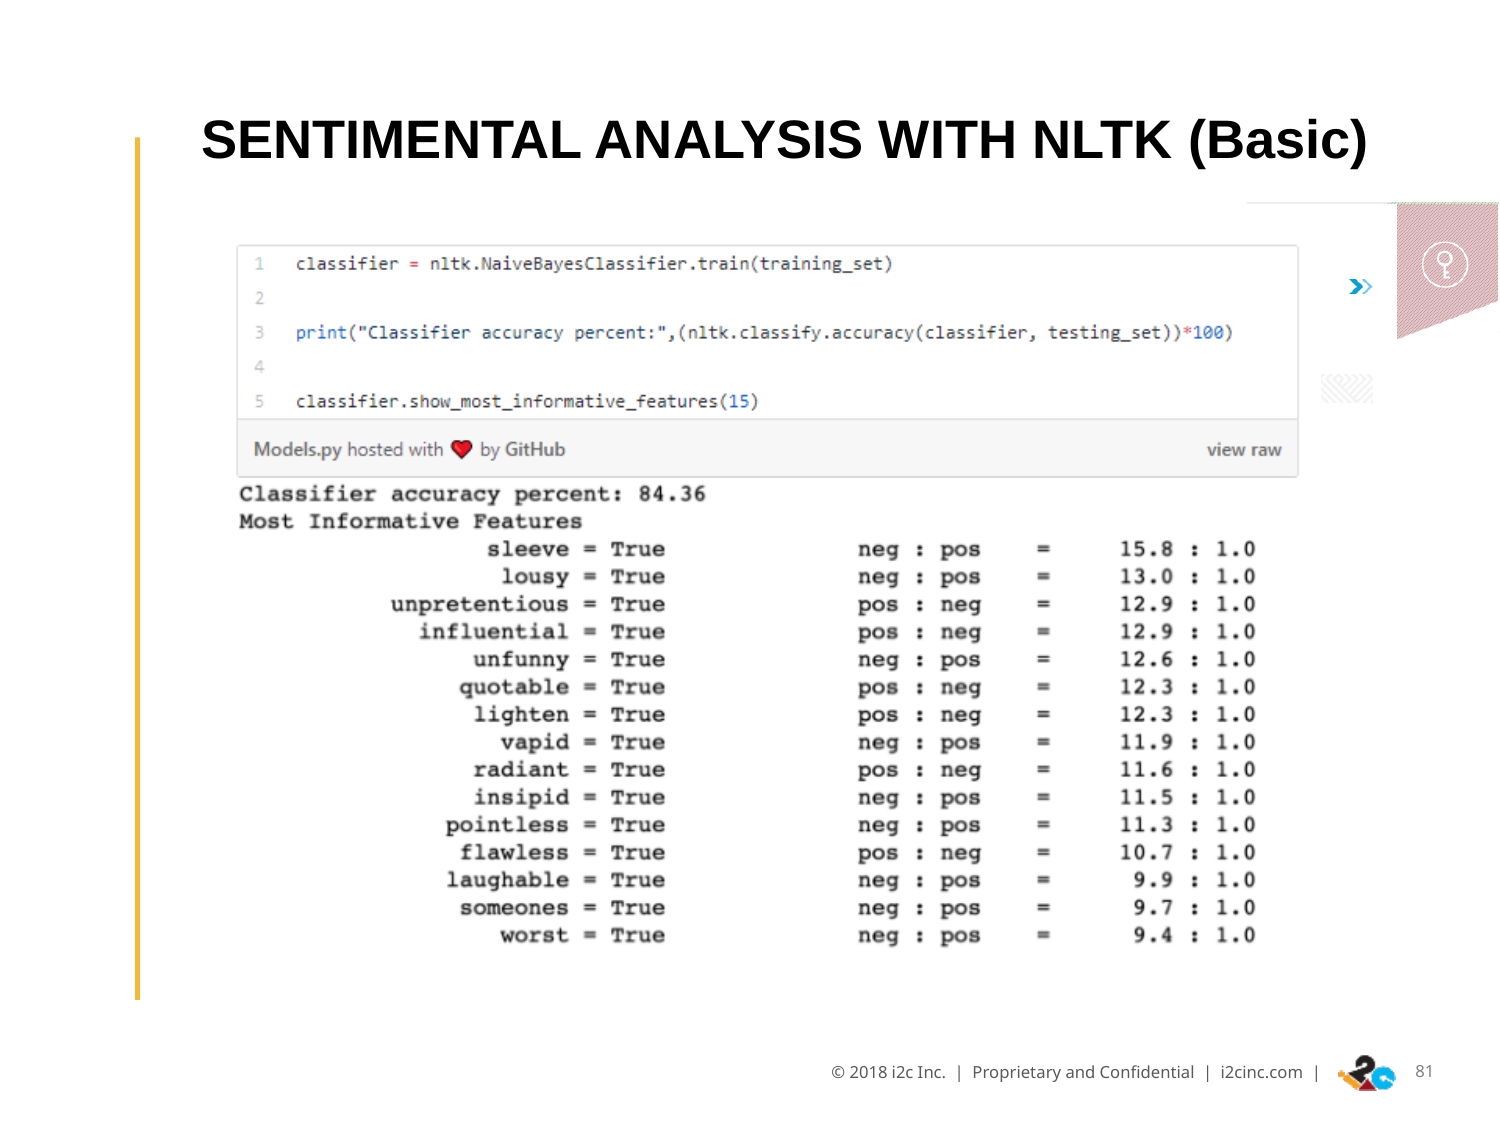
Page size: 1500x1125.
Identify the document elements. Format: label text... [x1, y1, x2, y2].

text_box SENTIMENTAL ANALYSIS WITH NLTK (Basic) [111, 104, 1461, 170]
picture [1337, 1054, 1396, 1091]
picture [209, 202, 1500, 999]
